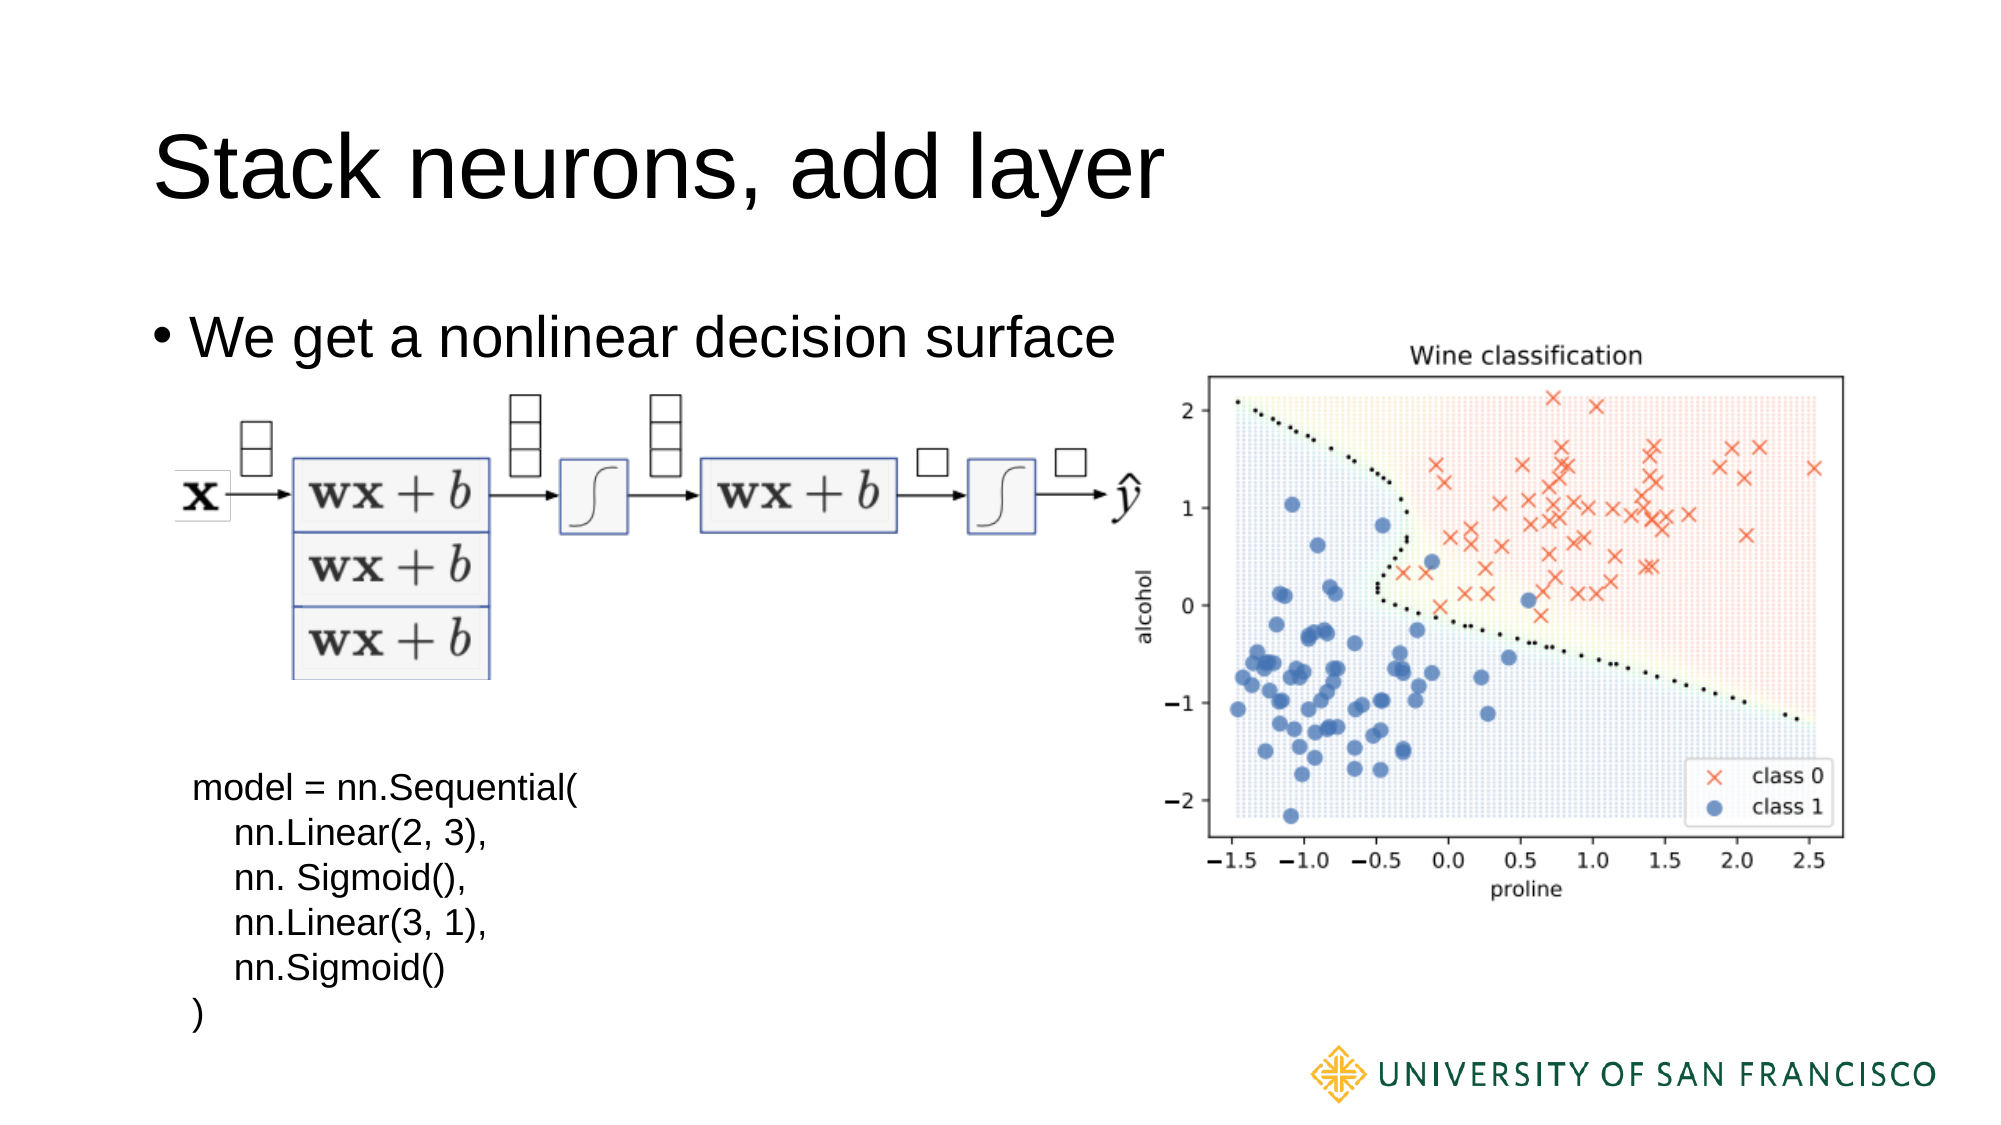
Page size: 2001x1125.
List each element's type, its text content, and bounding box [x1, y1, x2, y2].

title Stack neurons, add layer [137, 59, 1863, 278]
text_box model = nn.Sequential( nn.Linear(2, 3), nn. Sigmoid(), nn.Linear(3, 1), nn.Sigmoid() ) [177, 755, 593, 1041]
list We get a nonlinear decision surface [137, 299, 1863, 1014]
picture [174, 321, 1863, 922]
